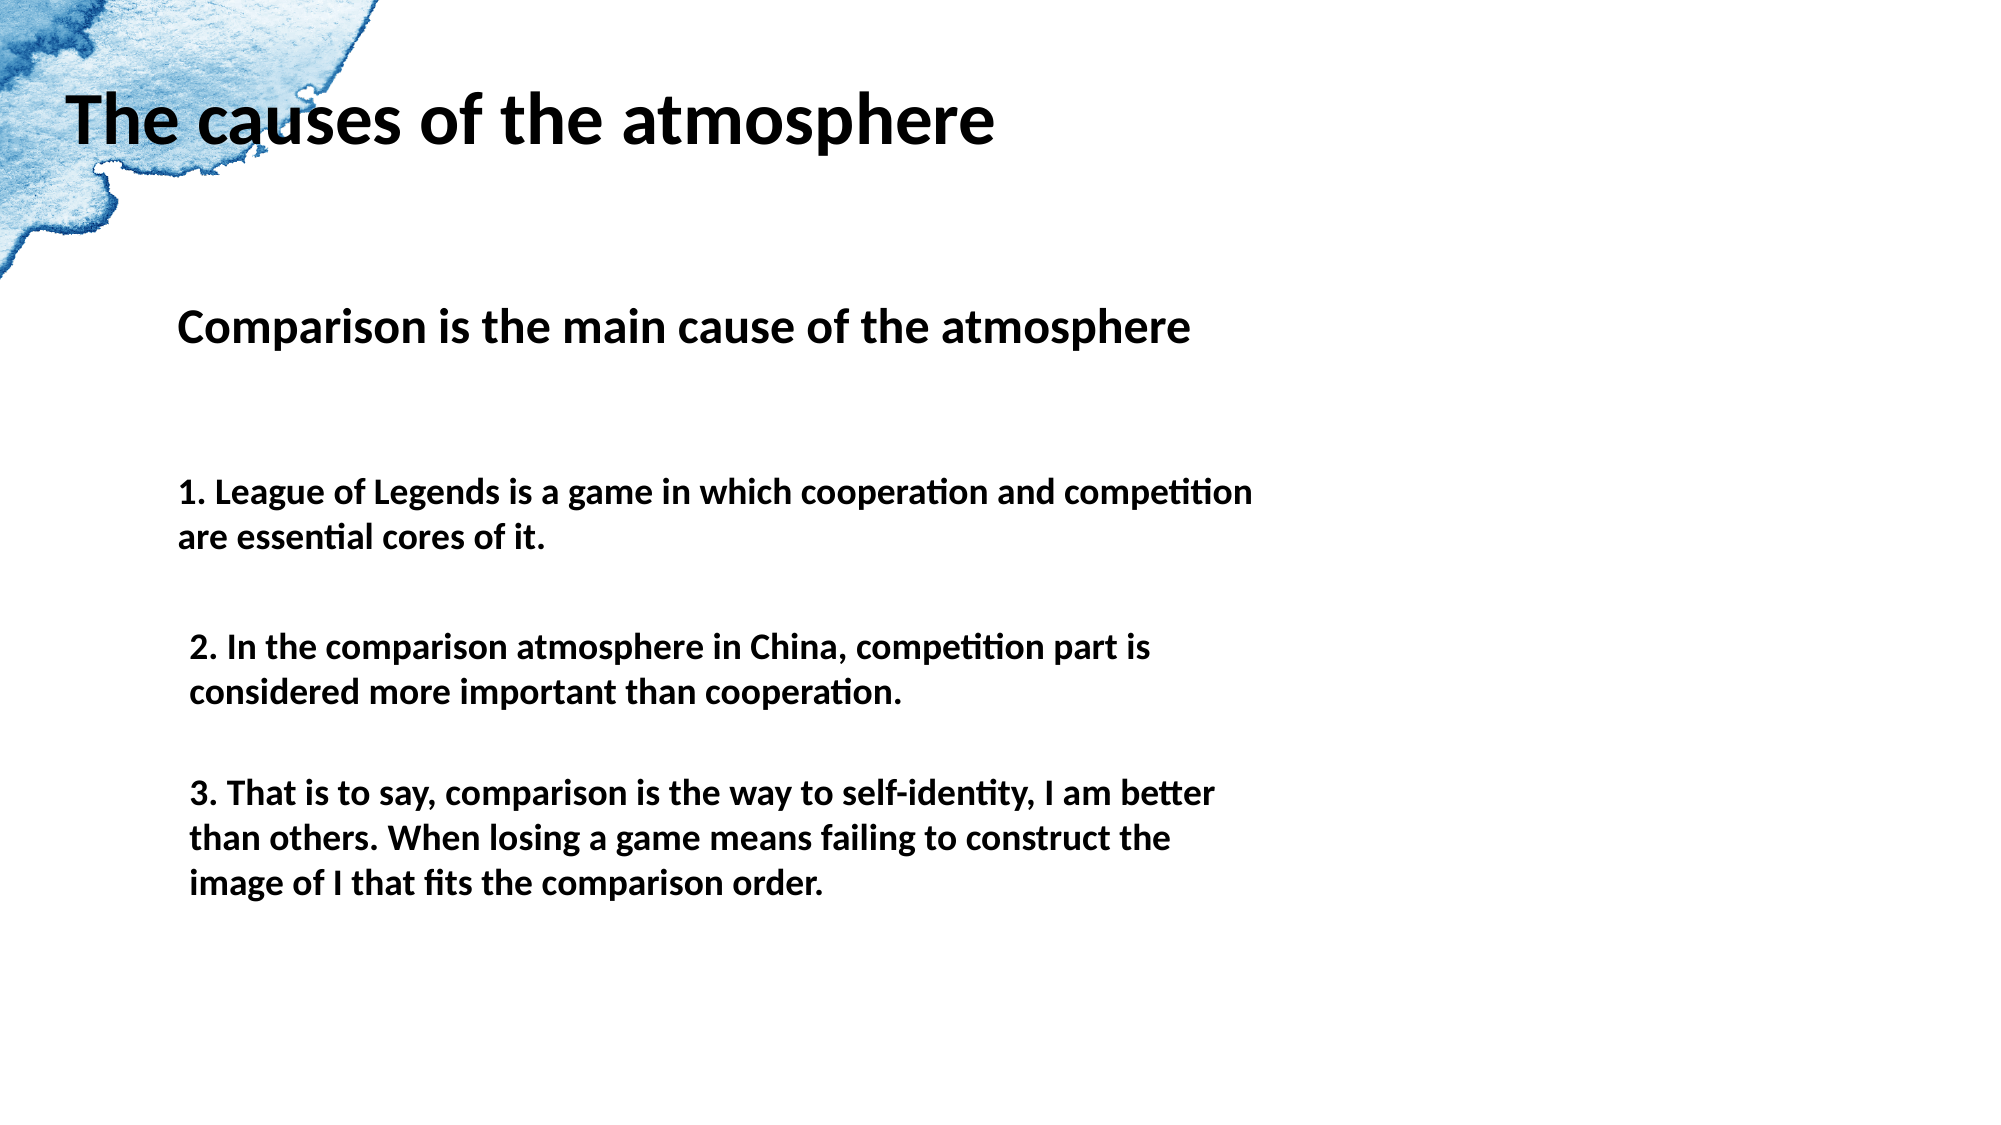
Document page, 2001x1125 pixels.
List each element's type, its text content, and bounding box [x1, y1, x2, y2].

text_box 1. League of Legends is a game in which cooperation and competition are essential cores of it. [162, 459, 1296, 563]
text_box 2. In the comparison atmosphere in China, competition part is considered more important than cooperation. [174, 614, 1254, 737]
text_box Comparison is the main cause of the atmosphere [162, 286, 1326, 434]
text_box The causes of the atmosphere [542, 62, 1254, 203]
text_box 3. That is to say, comparison is the way to self-identity, I am better than others. When losing a game means failing to construct the image of I that fits the comparison order. [174, 760, 1274, 910]
picture [0, 0, 569, 406]
